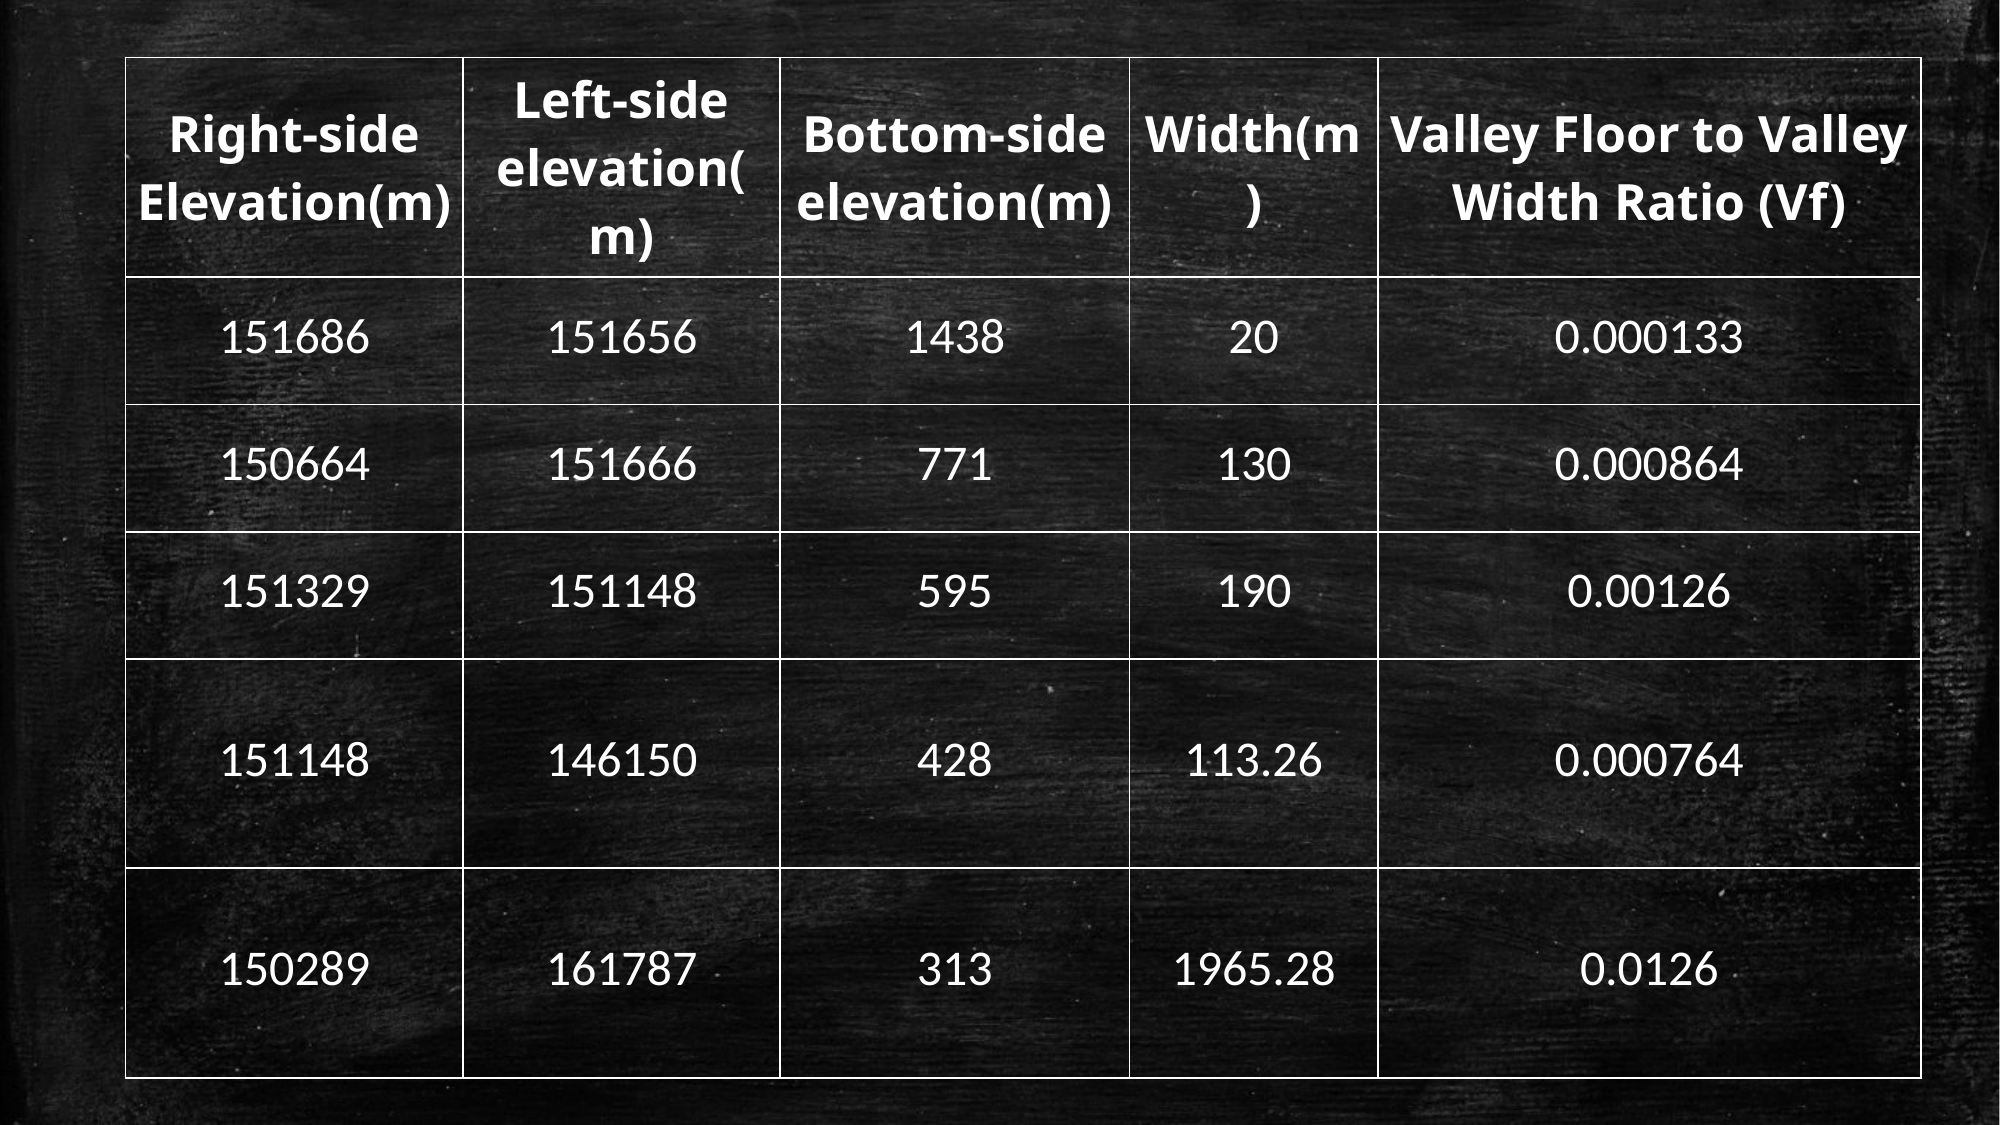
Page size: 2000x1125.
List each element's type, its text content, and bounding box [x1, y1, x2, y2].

table_cell 0.000864 [1379, 468, 1920, 531]
table_cell 0.000133 [1379, 278, 1920, 362]
table_cell 0.000764 [1379, 660, 1920, 867]
table_header Valley Floor to Valley Width Ratio (Vf) [1379, 58, 1920, 276]
table_cell 151329 [126, 533, 462, 658]
table_header Bottom-side elevation(m) [781, 58, 1129, 276]
table_cell 113.26 [1130, 660, 1377, 867]
table_cell 0.0126 [1379, 869, 1920, 1077]
table_cell 190 [1130, 533, 1377, 658]
table_cell 151656 [464, 278, 779, 362]
table_cell 151148 [464, 533, 779, 658]
table_cell 20 [1130, 278, 1377, 362]
table_cell 595 [781, 533, 1129, 658]
table_header Left-side elevation(m) [464, 58, 779, 276]
table_cell 130 [1130, 468, 1377, 531]
table_header Right-side Elevation(m) [126, 58, 462, 276]
table_header Width(m) [1130, 58, 1377, 276]
table_cell 771 [781, 468, 1129, 531]
text_box [184, 362, 2000, 468]
table_cell 428 [781, 660, 1129, 867]
table_cell 1438 [781, 278, 1129, 362]
table_cell 150664 [126, 405, 462, 531]
table_cell 313 [781, 869, 1129, 1077]
table_cell 0.00126 [1379, 533, 1920, 658]
table_cell 1965.28 [1130, 869, 1377, 1077]
table_cell 161787 [464, 869, 779, 1077]
table_cell 151666 [464, 468, 779, 531]
table_cell 146150 [464, 660, 779, 867]
table_cell 150289 [126, 869, 462, 1077]
table_cell 151686 [126, 278, 462, 404]
table_cell 151148 [126, 660, 462, 867]
